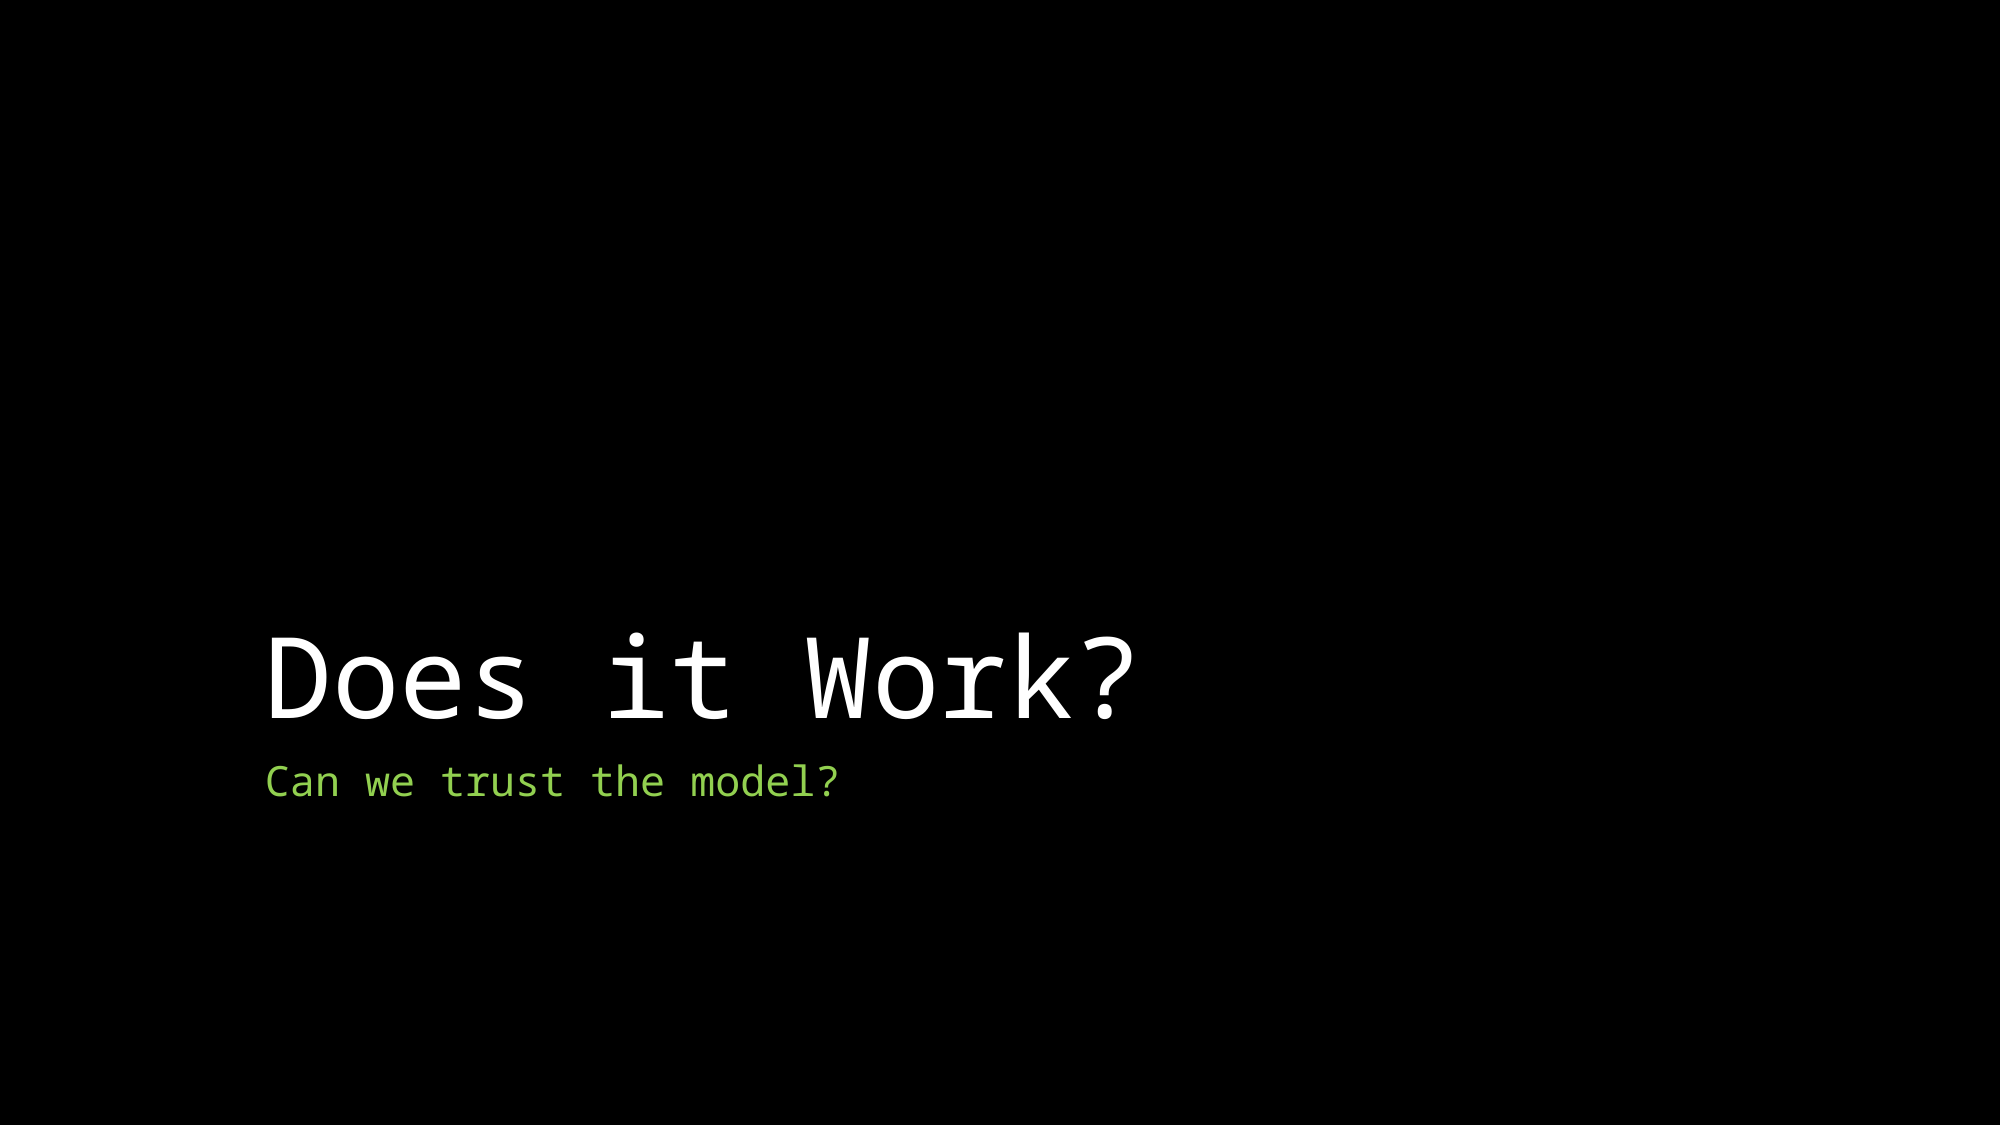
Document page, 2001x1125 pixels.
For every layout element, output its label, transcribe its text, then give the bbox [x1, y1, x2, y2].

title Does it Work? [249, 299, 1750, 750]
list Can we trust the model? [249, 752, 1750, 1000]
